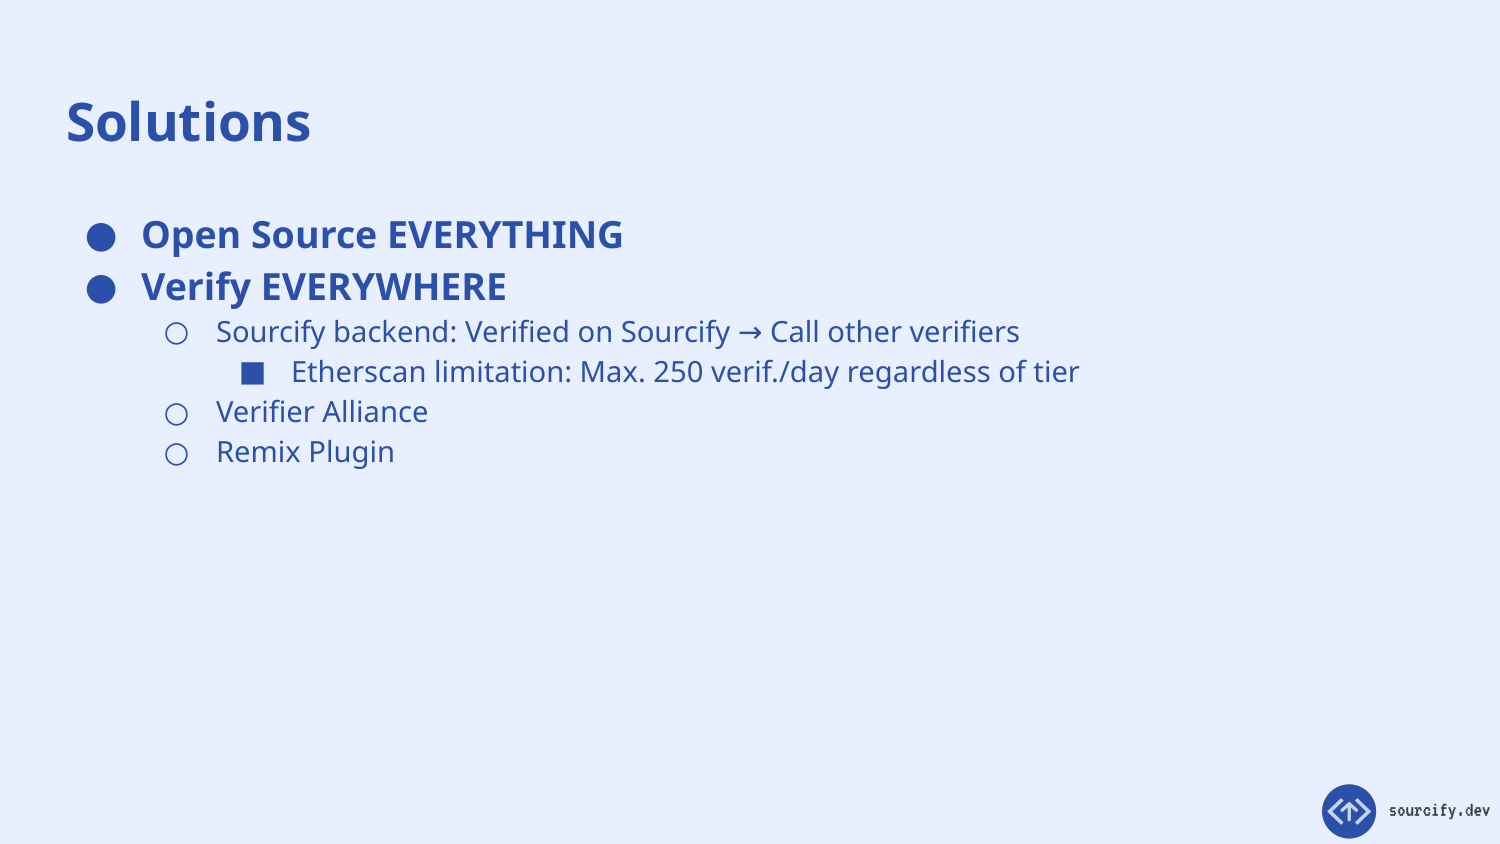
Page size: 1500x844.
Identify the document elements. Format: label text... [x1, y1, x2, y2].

title Solutions [51, 72, 1449, 167]
list Open Source EVERYTHING Verify EVERYWHERE Sourcify backend: Verified on Sourcify → Call other verifiers Etherscan limitation: Max. 250 verif./day regardless of tier Verifier Alliance Remix Plugin [51, 189, 1449, 750]
picture [1313, 779, 1500, 844]
